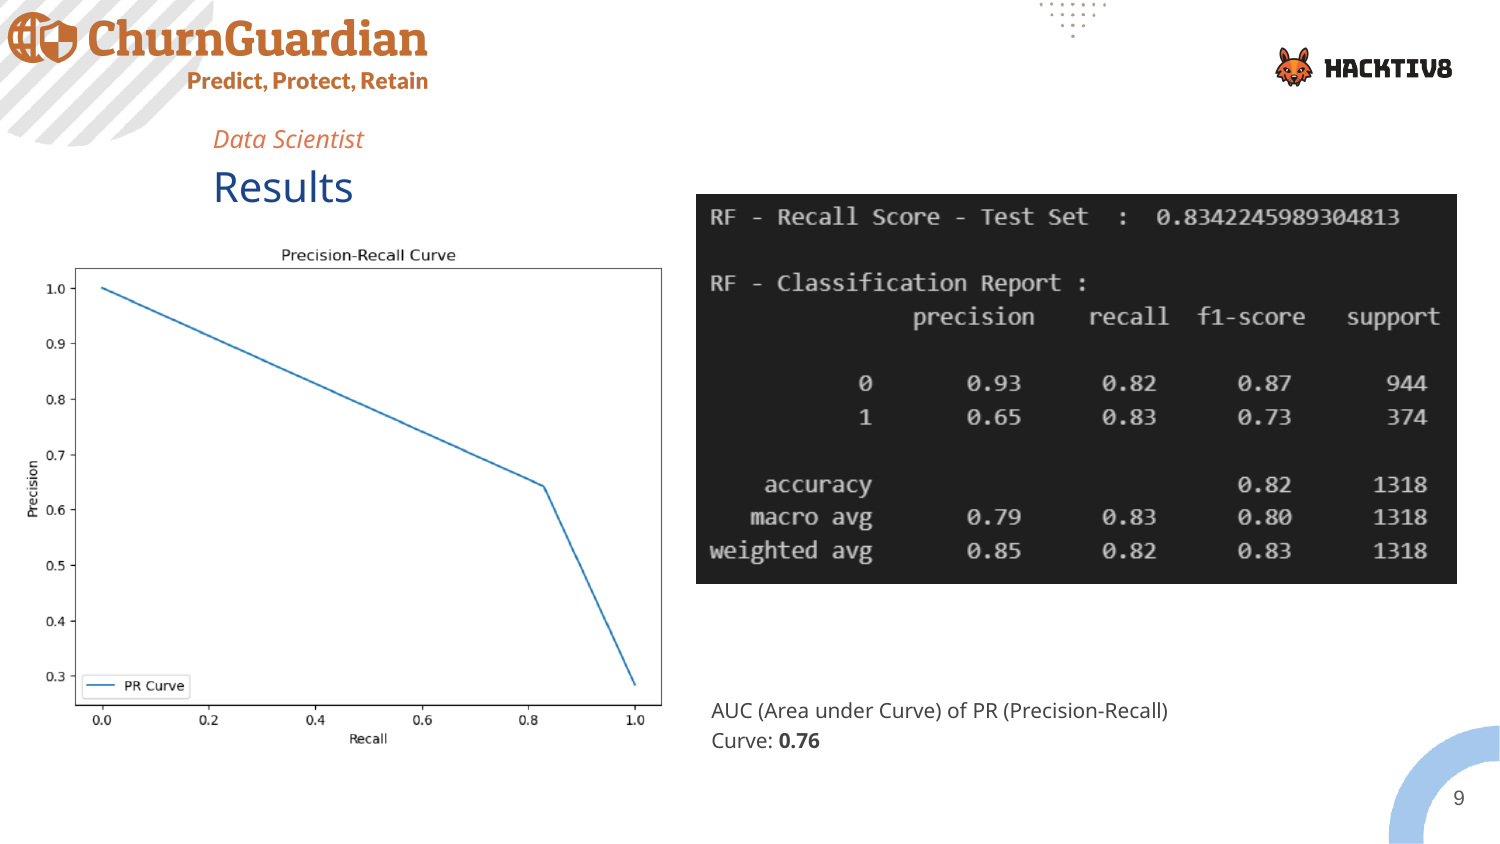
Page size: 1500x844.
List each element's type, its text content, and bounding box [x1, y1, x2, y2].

text_box AUC (Area under Curve) of PR (Precision-Recall) Curve: 0.76 [696, 677, 1225, 788]
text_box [197, 107, 679, 226]
picture [0, 0, 1500, 844]
slide_number ‹#› [1389, 764, 1480, 830]
